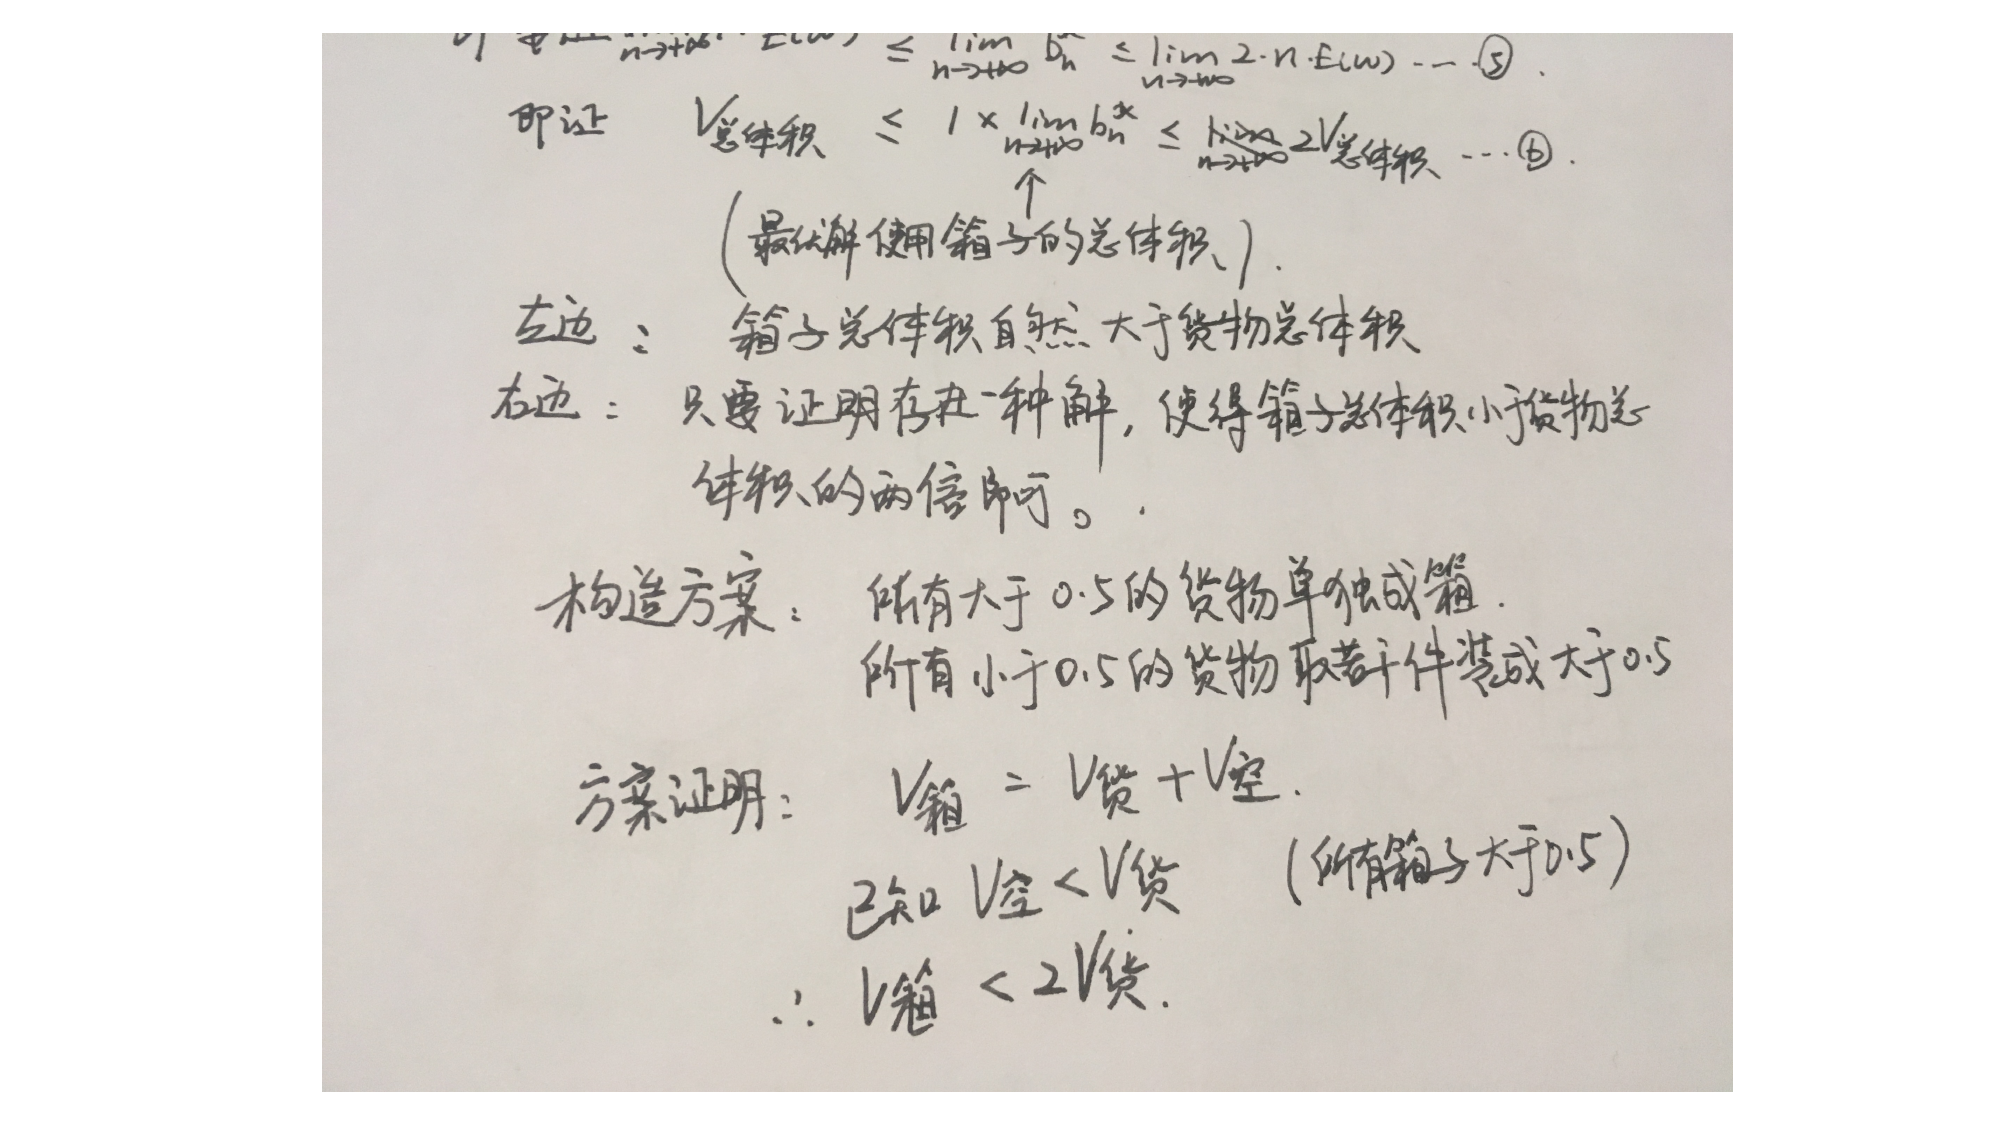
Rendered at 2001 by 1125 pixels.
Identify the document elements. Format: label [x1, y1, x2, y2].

picture [322, 33, 1733, 1092]
